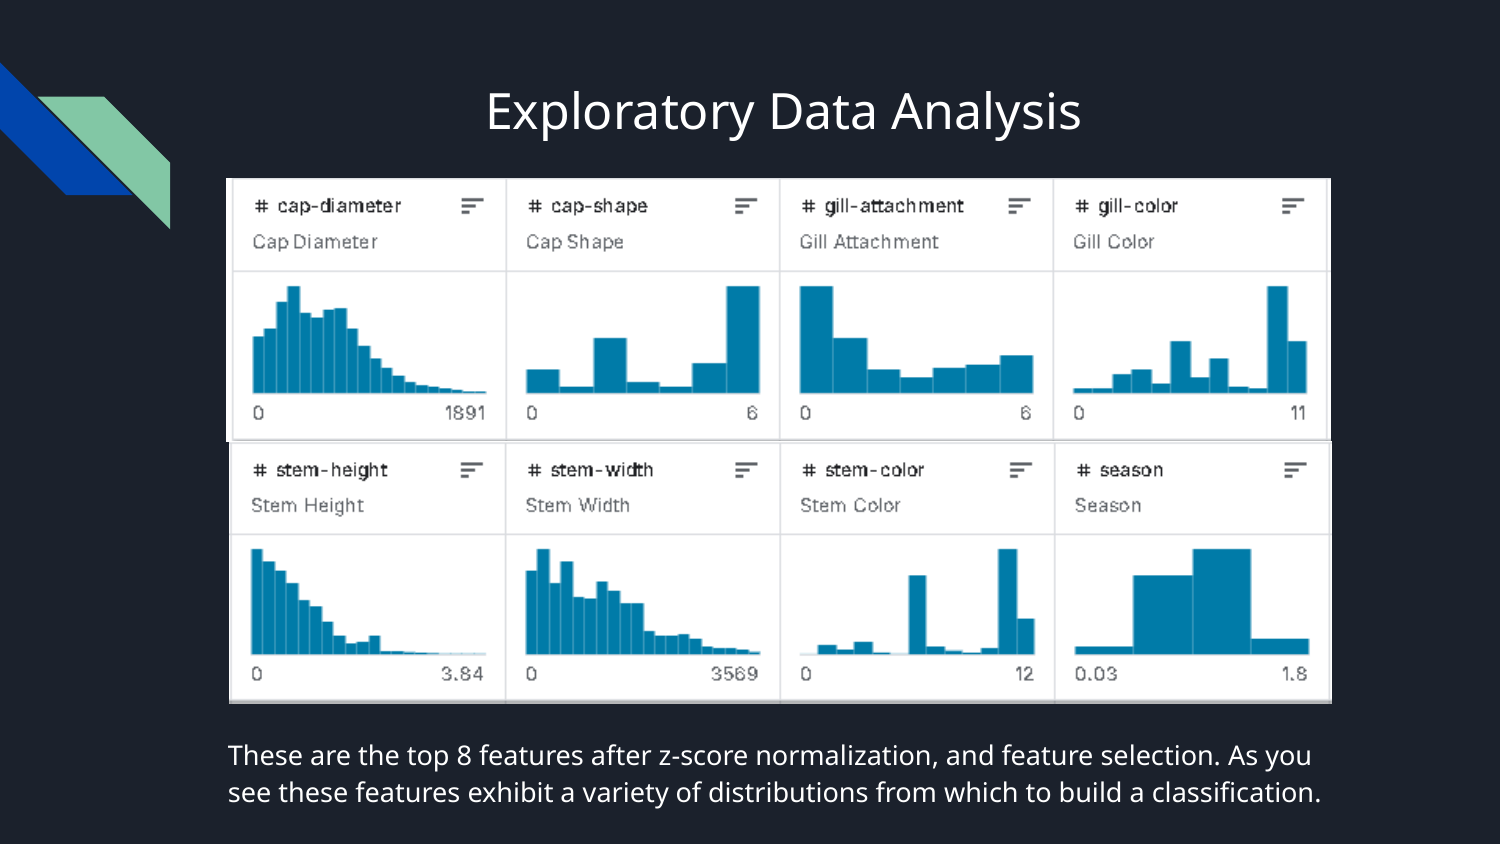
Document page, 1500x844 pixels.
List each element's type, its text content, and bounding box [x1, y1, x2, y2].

picture [226, 178, 1332, 705]
title Exploratory Data Analysis [212, 64, 1368, 215]
list These are the top 8 features after z-score normalization, and feature selection. As you see these features exhibit a variety of distributions from which to build a classification. [212, 718, 1368, 824]
